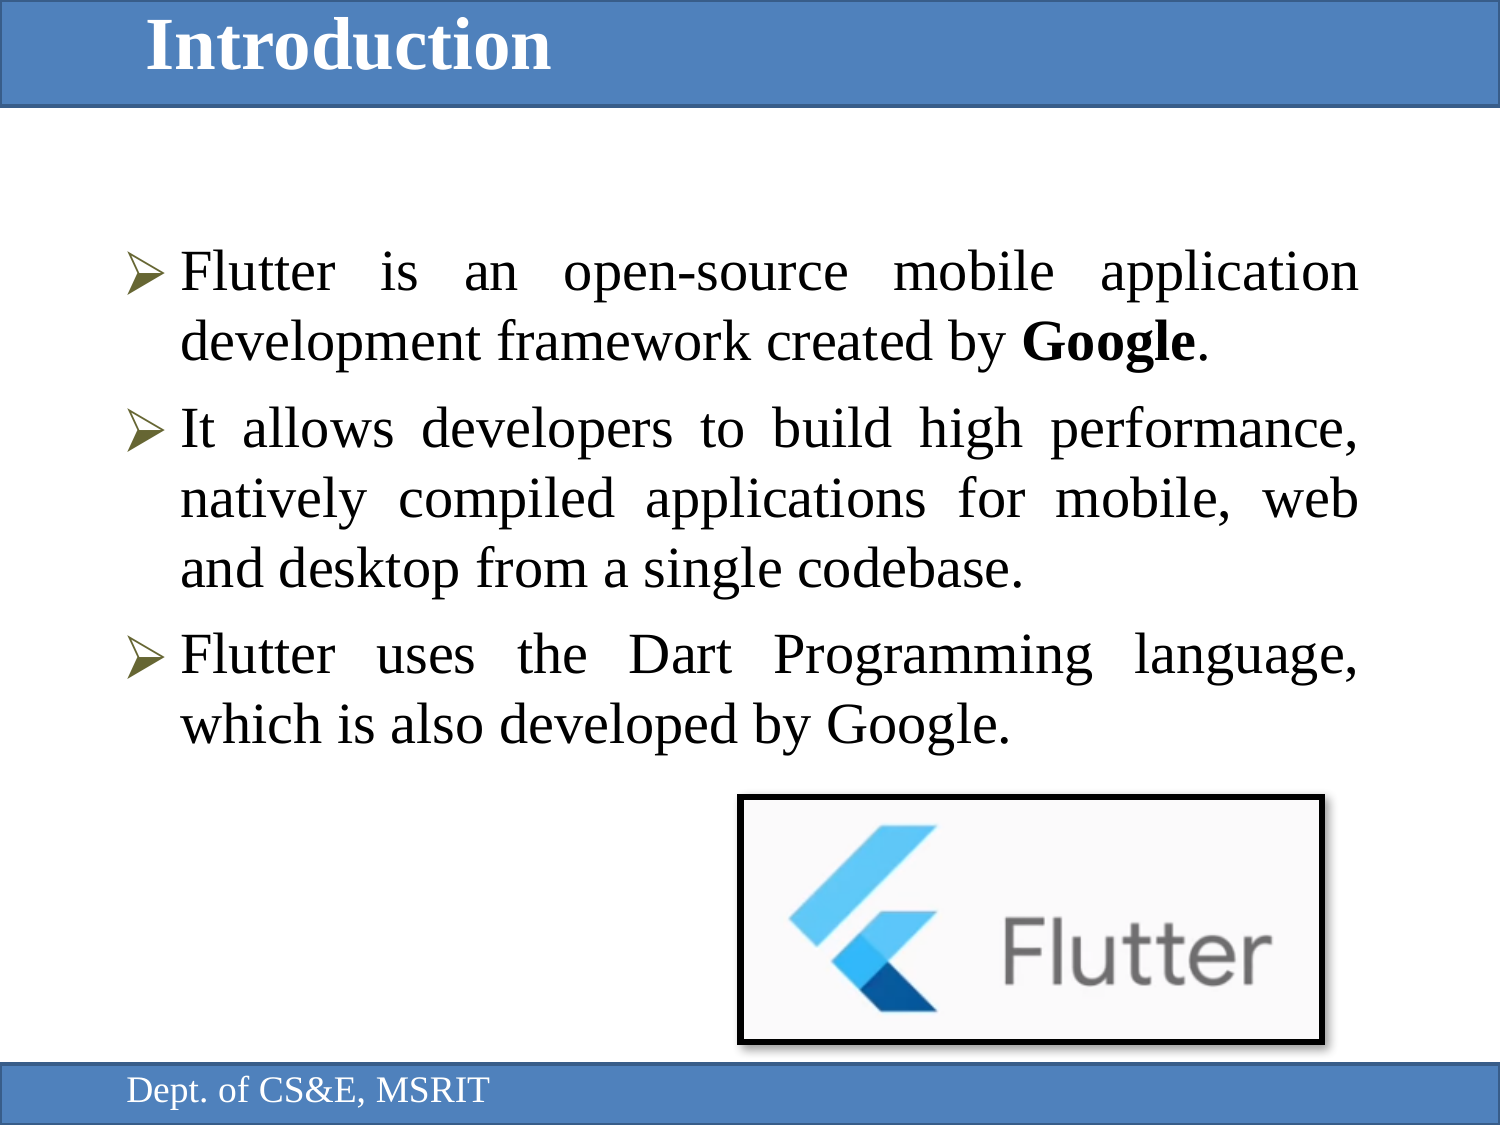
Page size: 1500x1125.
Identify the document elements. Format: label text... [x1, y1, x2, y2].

text_box Flutter is an open-source mobile application development framework created by Google. It allows developers to build high performance, natively compiled applications for mobile, web and desktop from a single codebase. Flutter uses the Dart Programming language, which is also developed by Google. [109, 224, 1375, 764]
text_box Dept. of CS&E, MSRIT [0, 1064, 1500, 1125]
text_box Introduction [0, 0, 1500, 106]
text_box [49, 162, 1391, 1075]
picture [743, 799, 1319, 1040]
